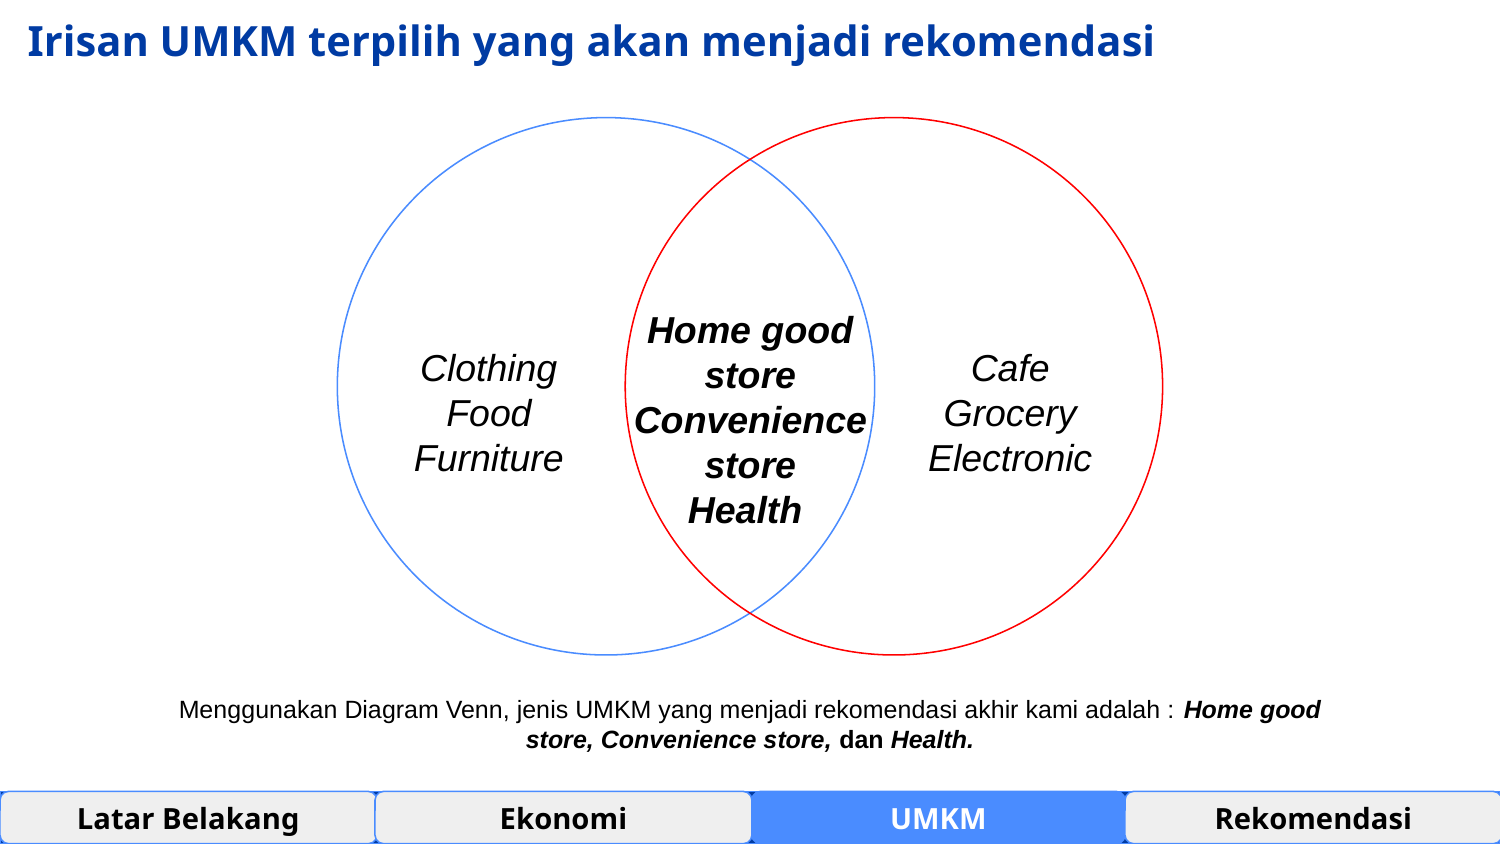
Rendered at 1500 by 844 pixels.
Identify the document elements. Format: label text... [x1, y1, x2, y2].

text_box [337, 117, 750, 655]
text_box Cafe Grocery Electronic [899, 329, 1121, 495]
title Irisan UMKM terpilih yang akan menjadi rekomendasi [12, 0, 1441, 94]
text_box UMKM [751, 791, 1125, 844]
text_box Rekomendasi [1124, 791, 1500, 844]
text_box Latar Belakang [0, 791, 376, 844]
text_box Clothing Food Furniture [389, 329, 589, 495]
text_box Menggunakan Diagram Venn, jenis UMKM yang menjadi rekomendasi akhir kami adalah : Home good store, Convenience store, dan Health. [158, 678, 1342, 769]
text_box [1119, 791, 1131, 796]
text_box [746, 839, 757, 844]
text_box Home good store Convenience store Health [612, 290, 889, 546]
text_box Ekonomi [374, 791, 752, 844]
text_box [1119, 839, 1131, 844]
text_box [746, 791, 758, 796]
text_box [371, 791, 381, 795]
text_box [643, 117, 1163, 655]
